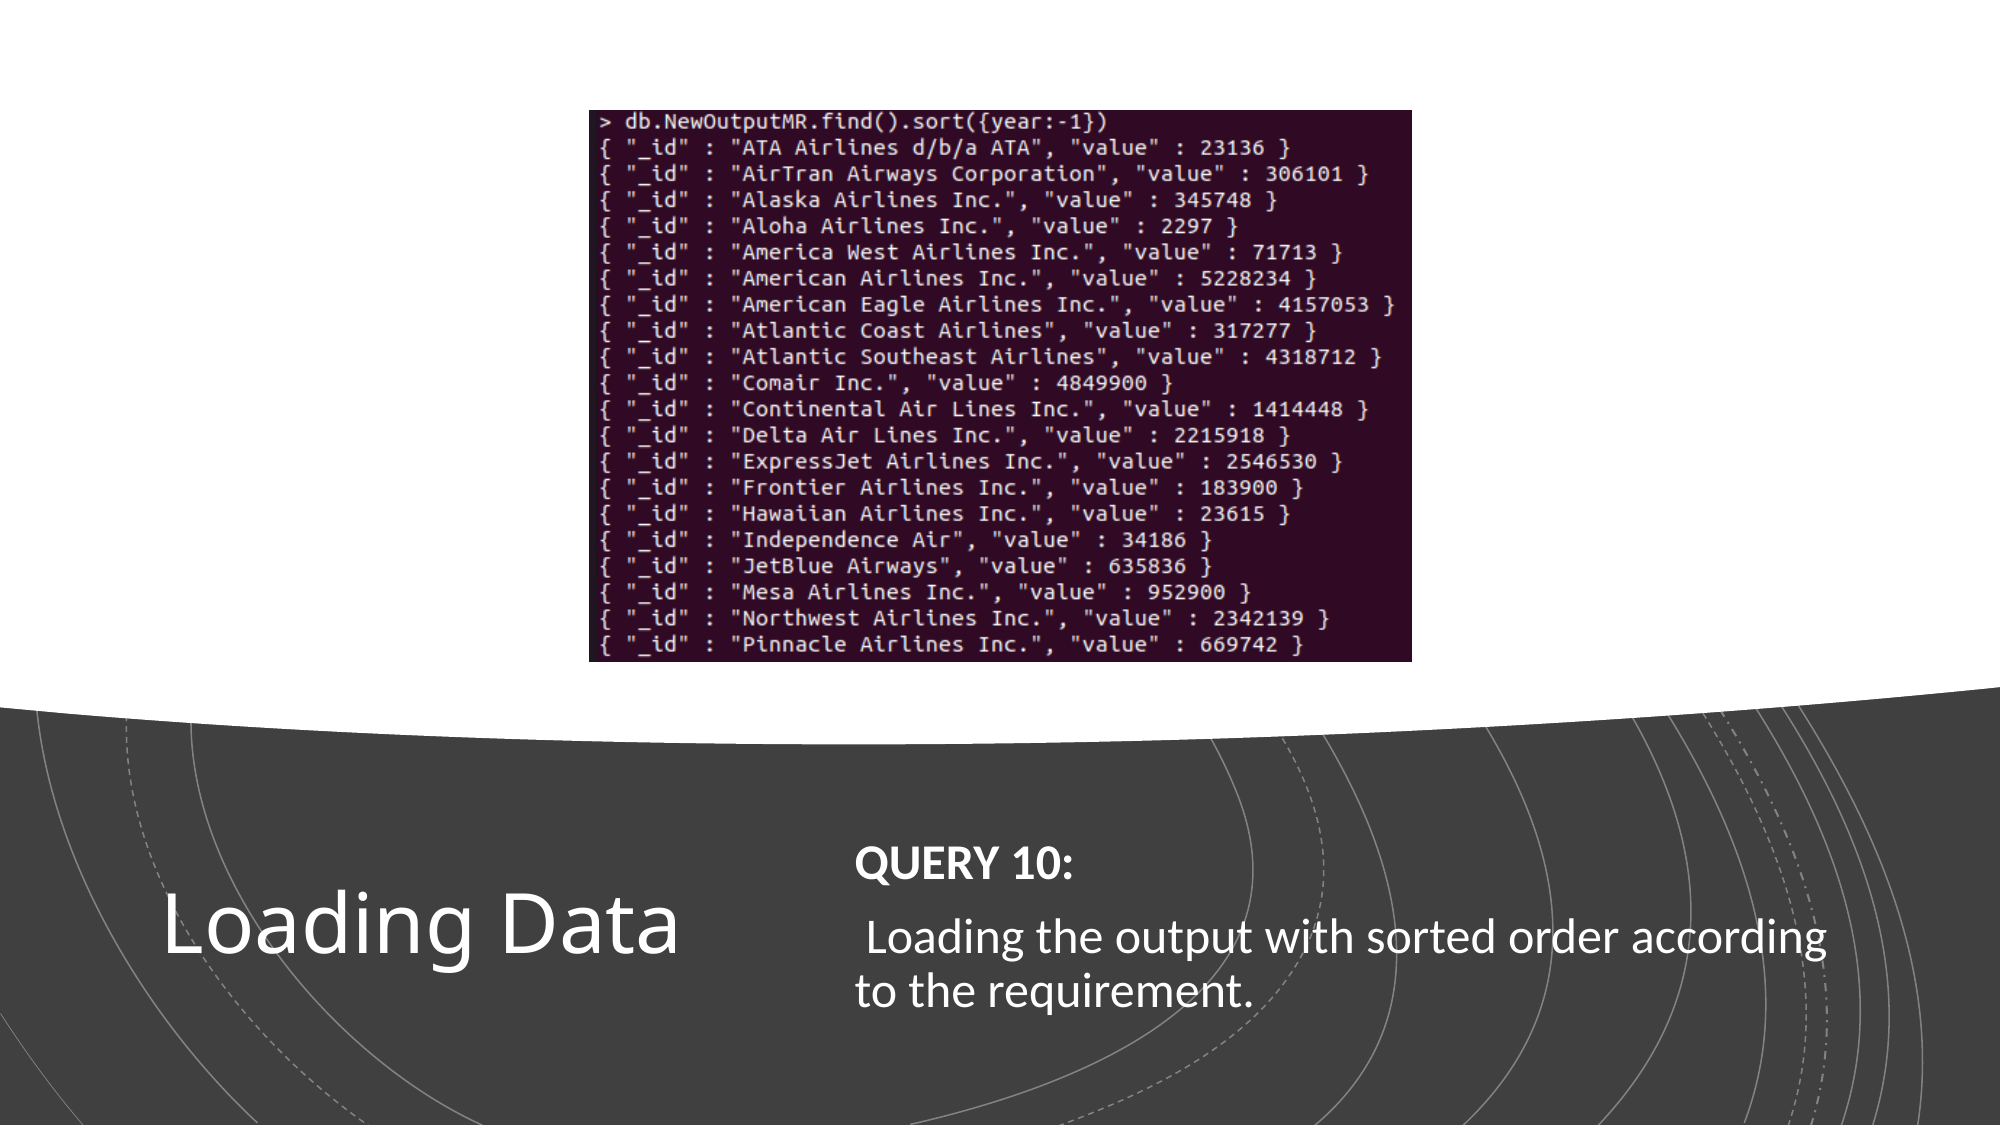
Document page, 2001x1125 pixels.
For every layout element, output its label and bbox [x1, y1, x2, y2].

picture [589, 110, 1412, 662]
text_box [0, 0, 1999, 1125]
